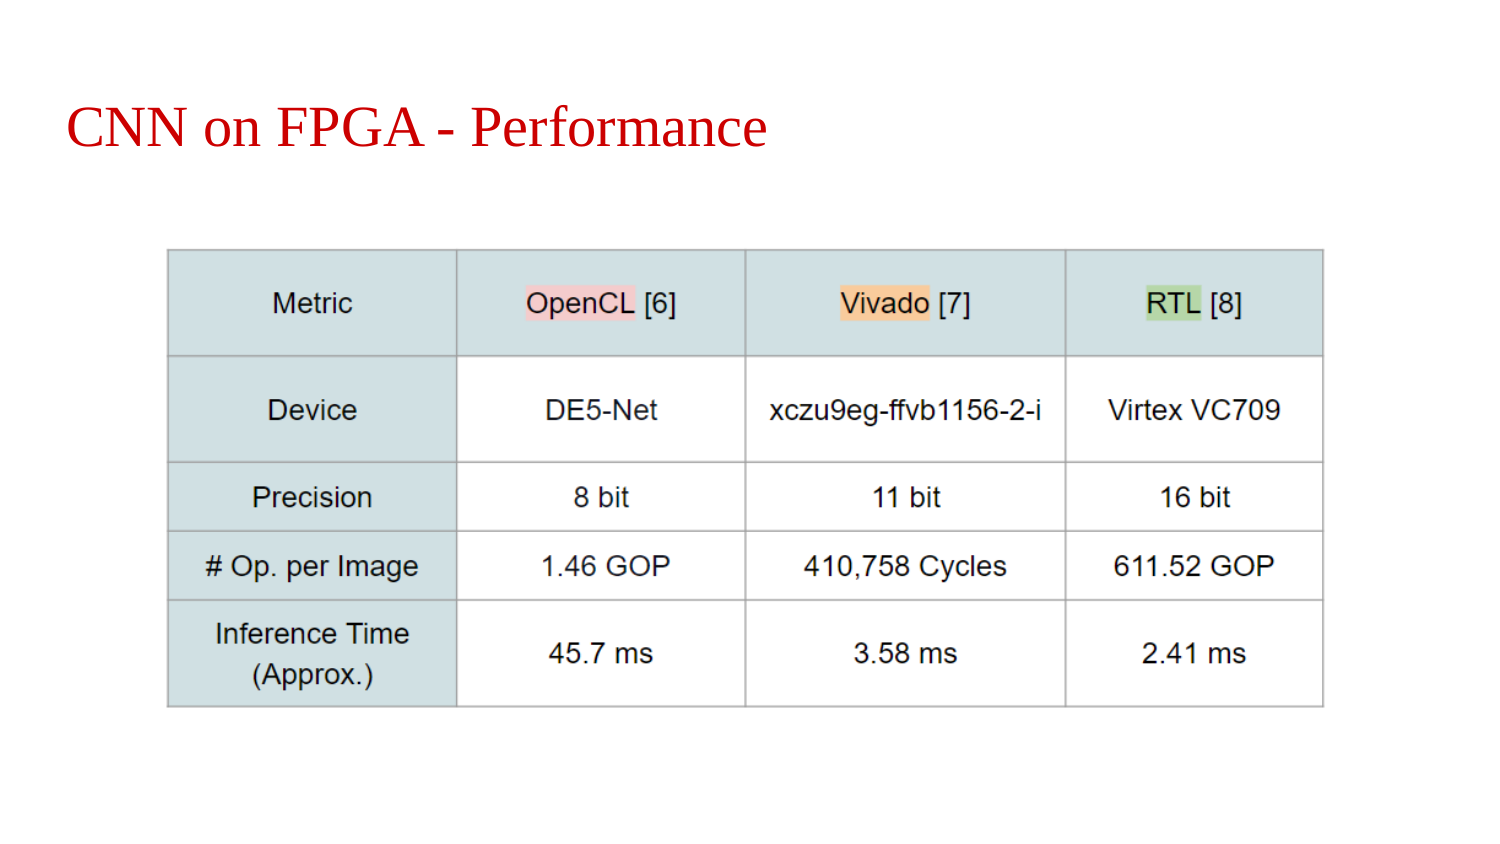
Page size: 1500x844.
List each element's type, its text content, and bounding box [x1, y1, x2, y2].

title CNN on FPGA - Performance [51, 72, 1449, 167]
picture [162, 242, 1337, 716]
